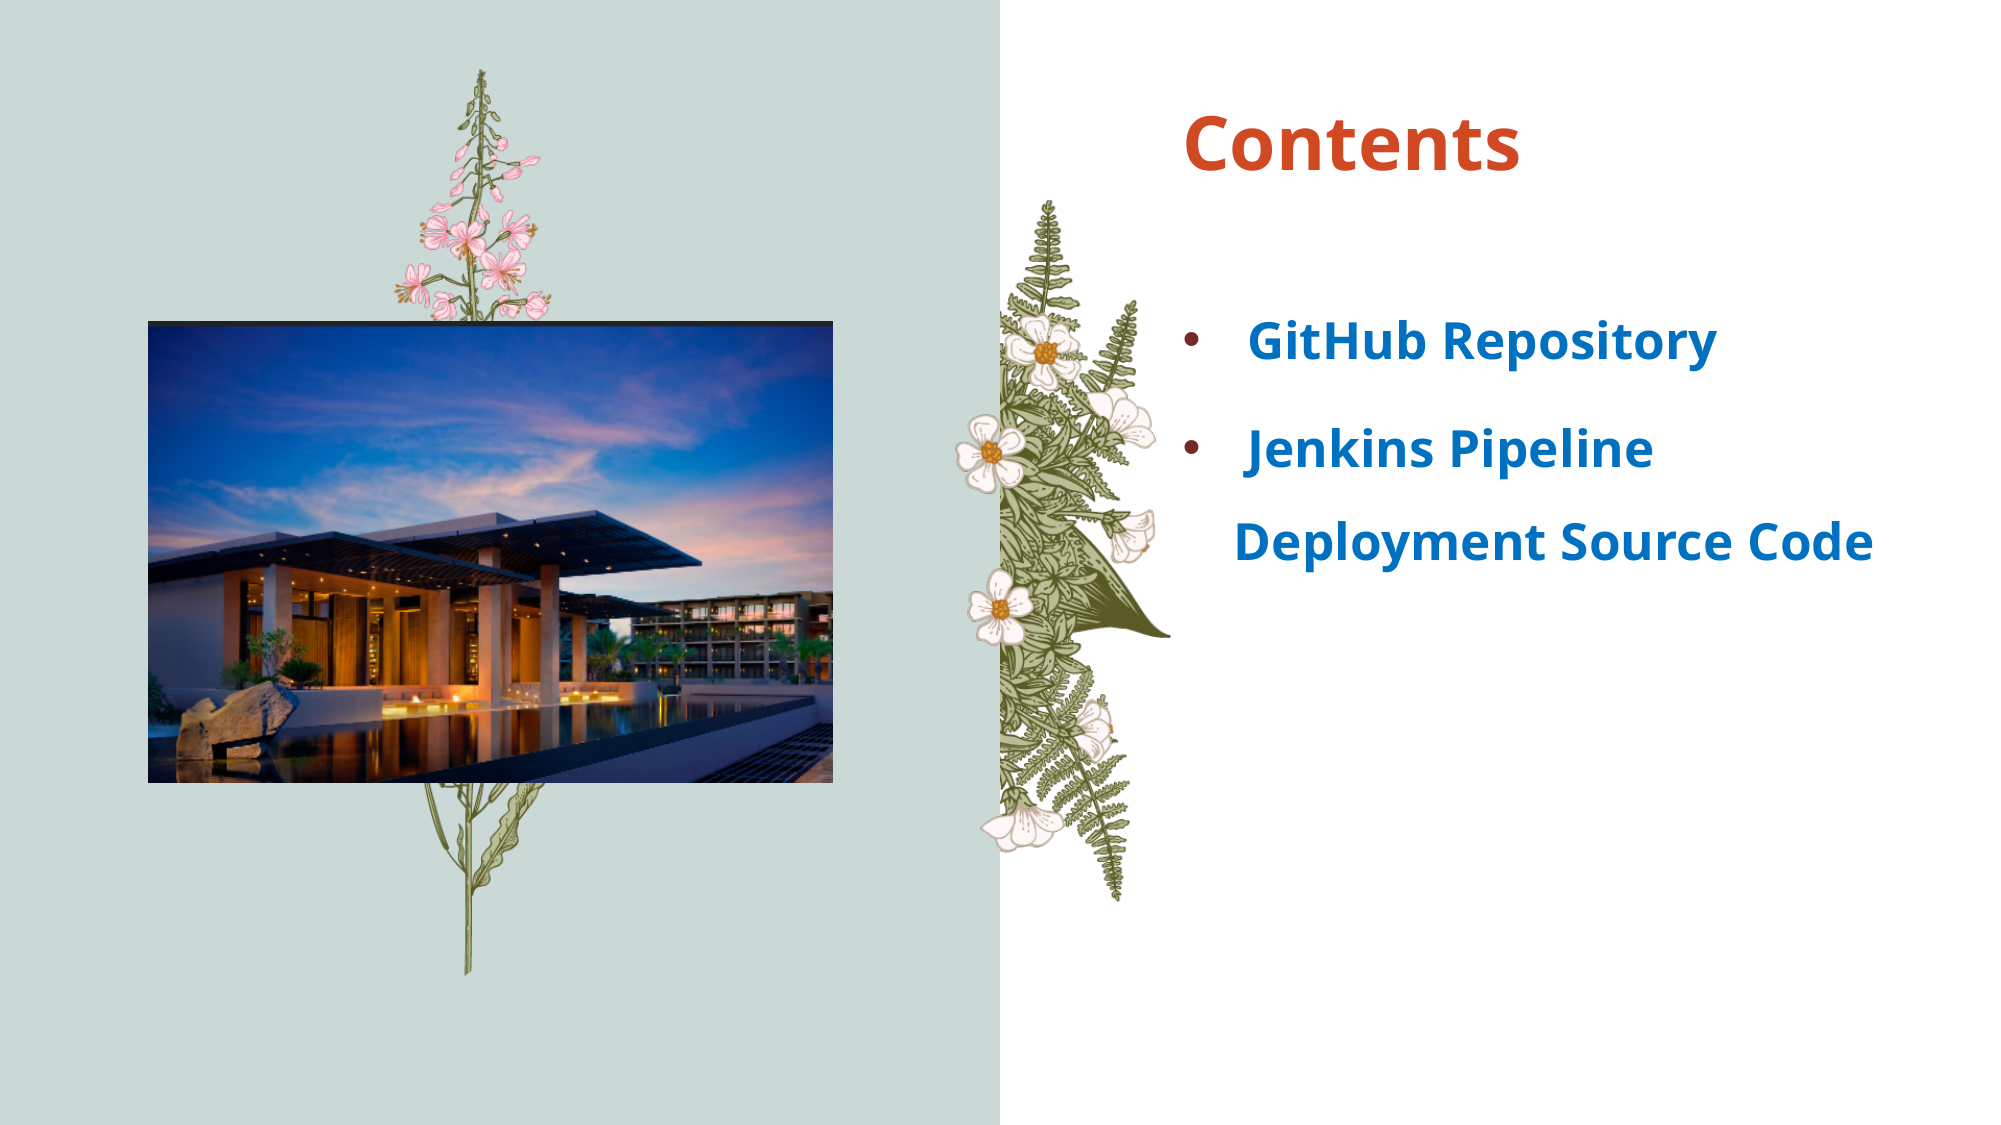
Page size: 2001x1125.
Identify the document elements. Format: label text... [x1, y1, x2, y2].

list GitHub Repository Jenkins Pipeline Deployment Source Code [1167, 238, 1892, 610]
picture [148, 62, 833, 987]
text_box Contents [1167, 87, 1866, 193]
picture [947, 190, 1186, 912]
